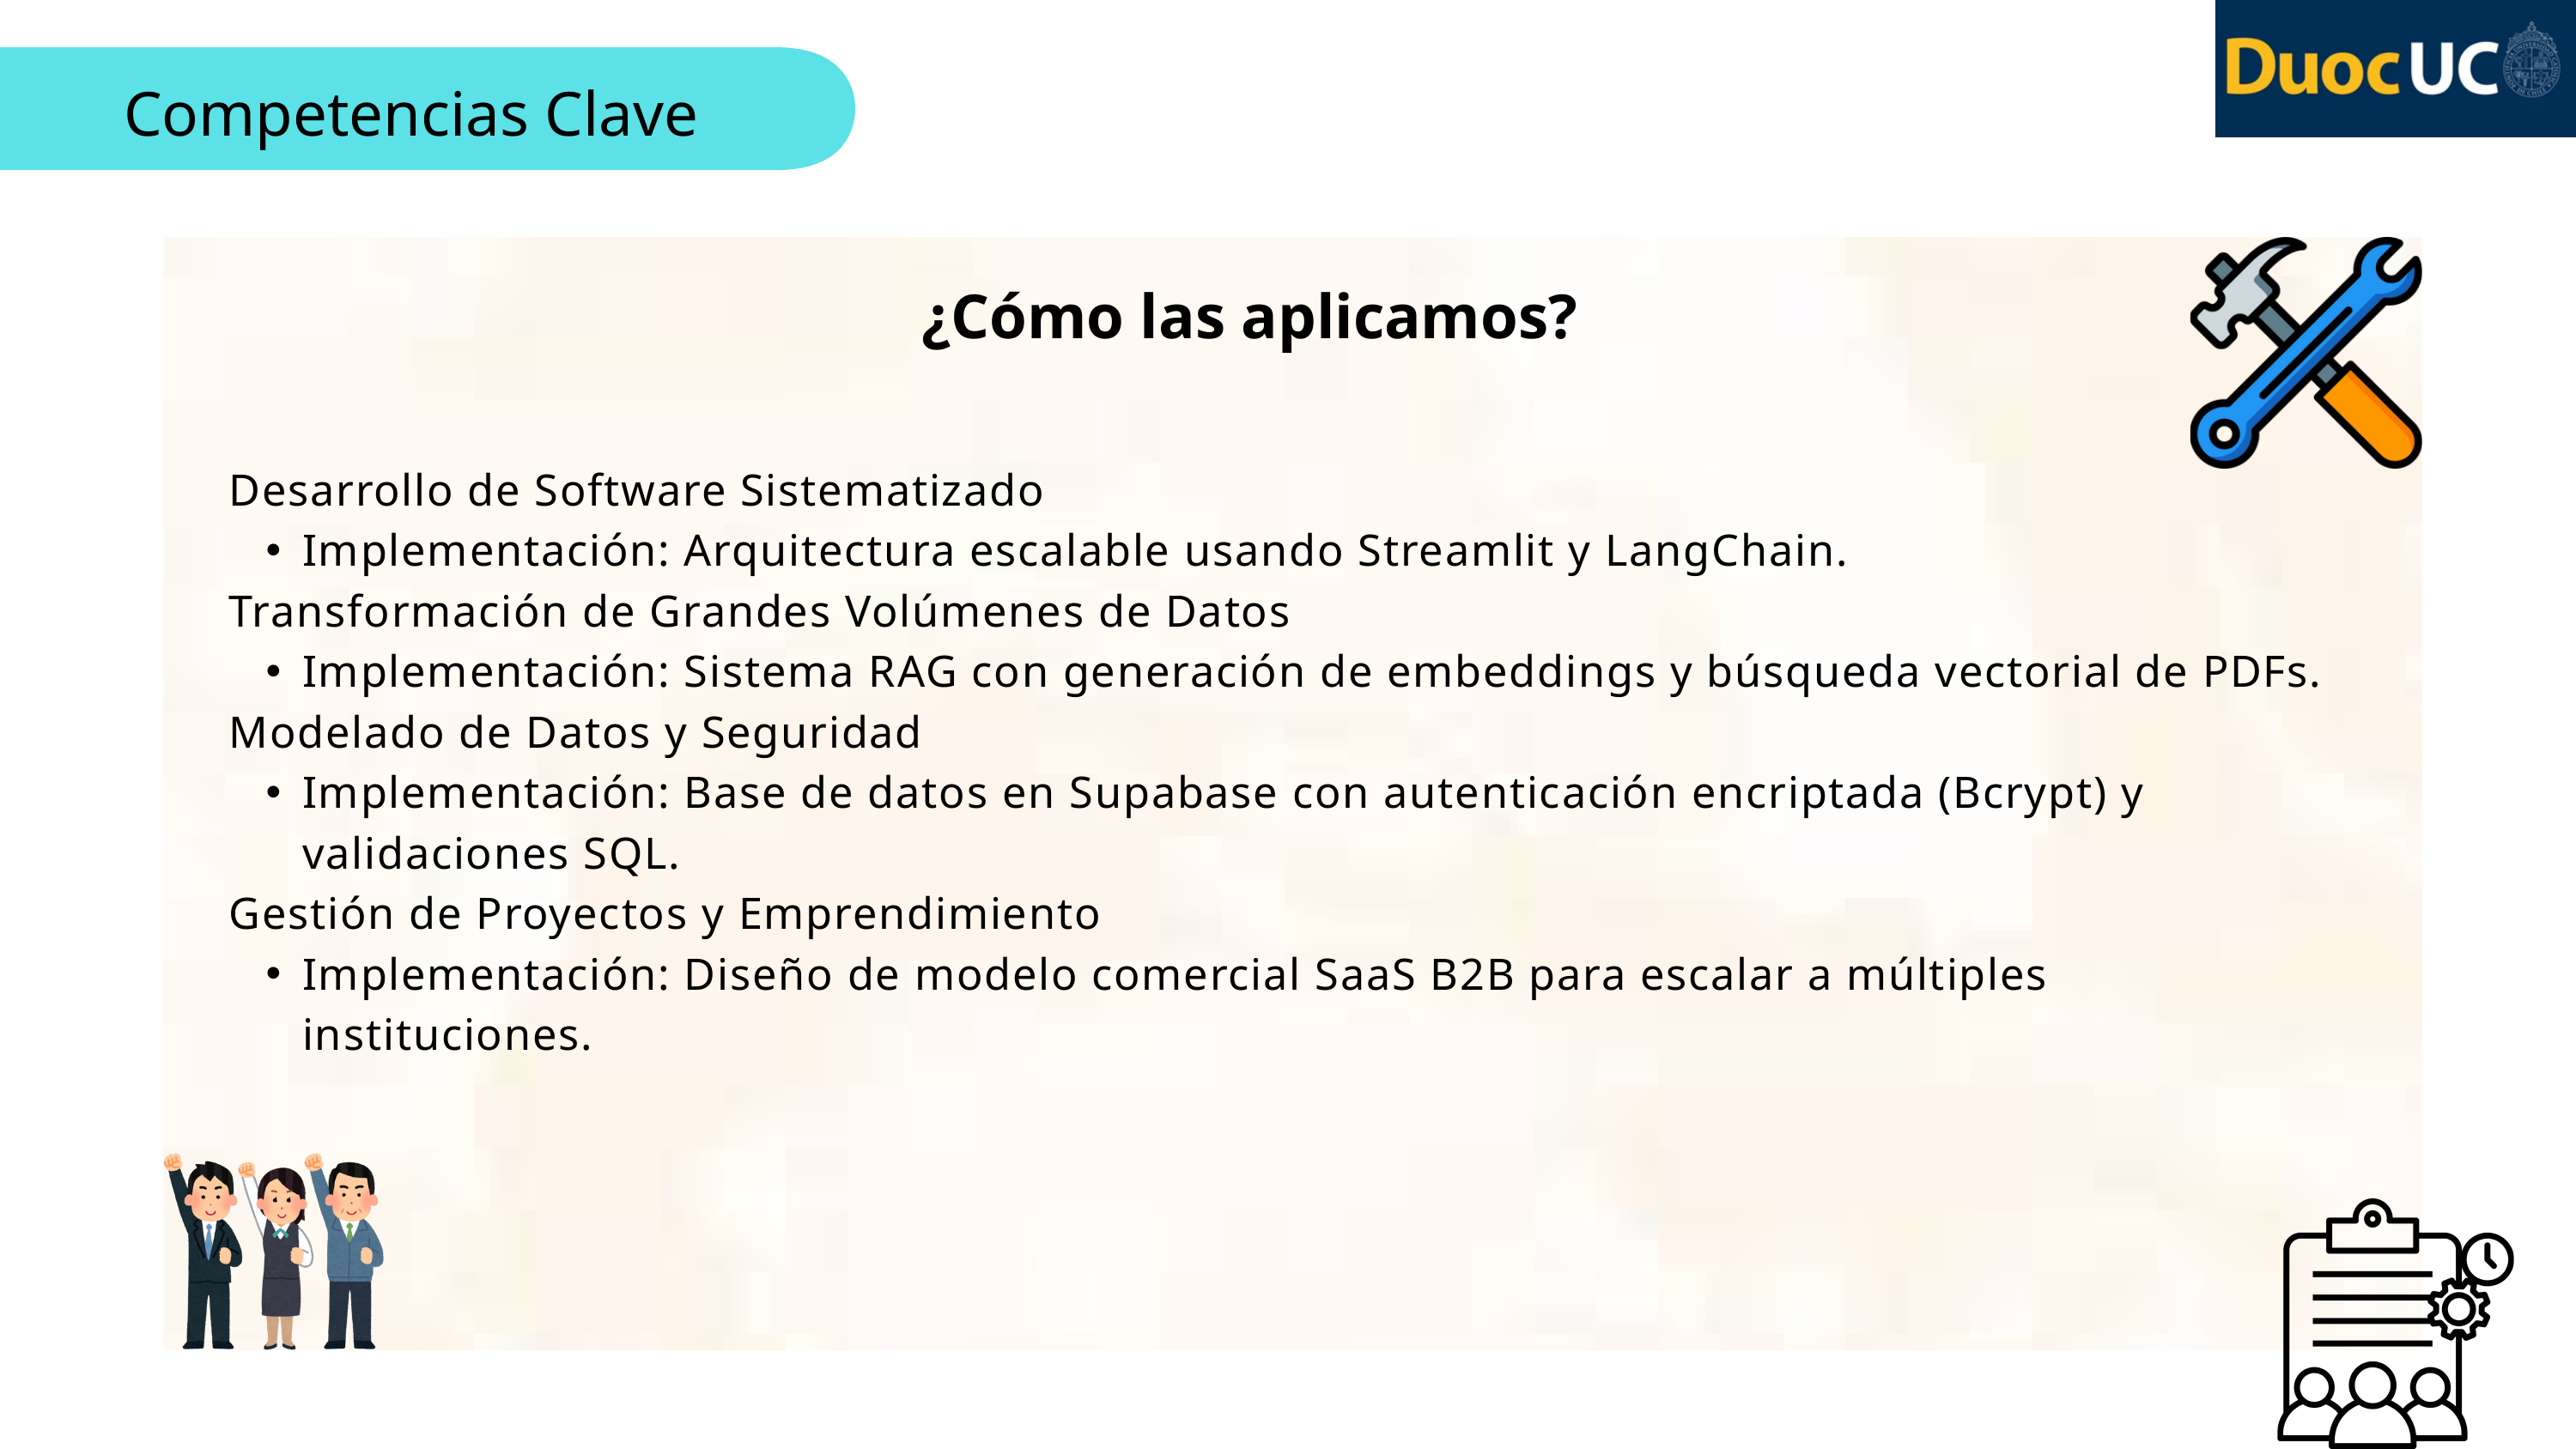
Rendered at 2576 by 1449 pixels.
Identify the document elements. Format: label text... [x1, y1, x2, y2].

text_box [2190, 237, 2422, 469]
text_box [493, 237, 2190, 453]
text_box [2277, 1198, 2514, 1449]
text_box ¿Cómo las aplicamos? [921, 265, 1579, 351]
text_box [163, 237, 361, 1153]
text_box Competencias Clave [0, 63, 361, 149]
text_box Competencias Clave [493, 63, 823, 149]
text_box [384, 469, 2422, 1350]
text_box [163, 1153, 384, 1350]
text_box Desarrollo de Software Sistematizado Implementación: Arquitectura escalable usando Streamlit y LangChain. Transformación de Grandes Volúmenes de Datos Implementación: Sistema RAG con generación de embeddings y búsqueda vectorial de PDFs. Modelado de Datos y Seguridad Implementación: Base de datos en Supabase con autenticación encriptada (Bcrypt) y validaciones SQL. Gestión de Proyectos y Emprendimiento Implementación: Diseño de modelo comercial SaaS B2B para escalar a múltiples instituciones. [228, 453, 2336, 1180]
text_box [366, 0, 489, 537]
text_box [2215, 0, 2576, 137]
